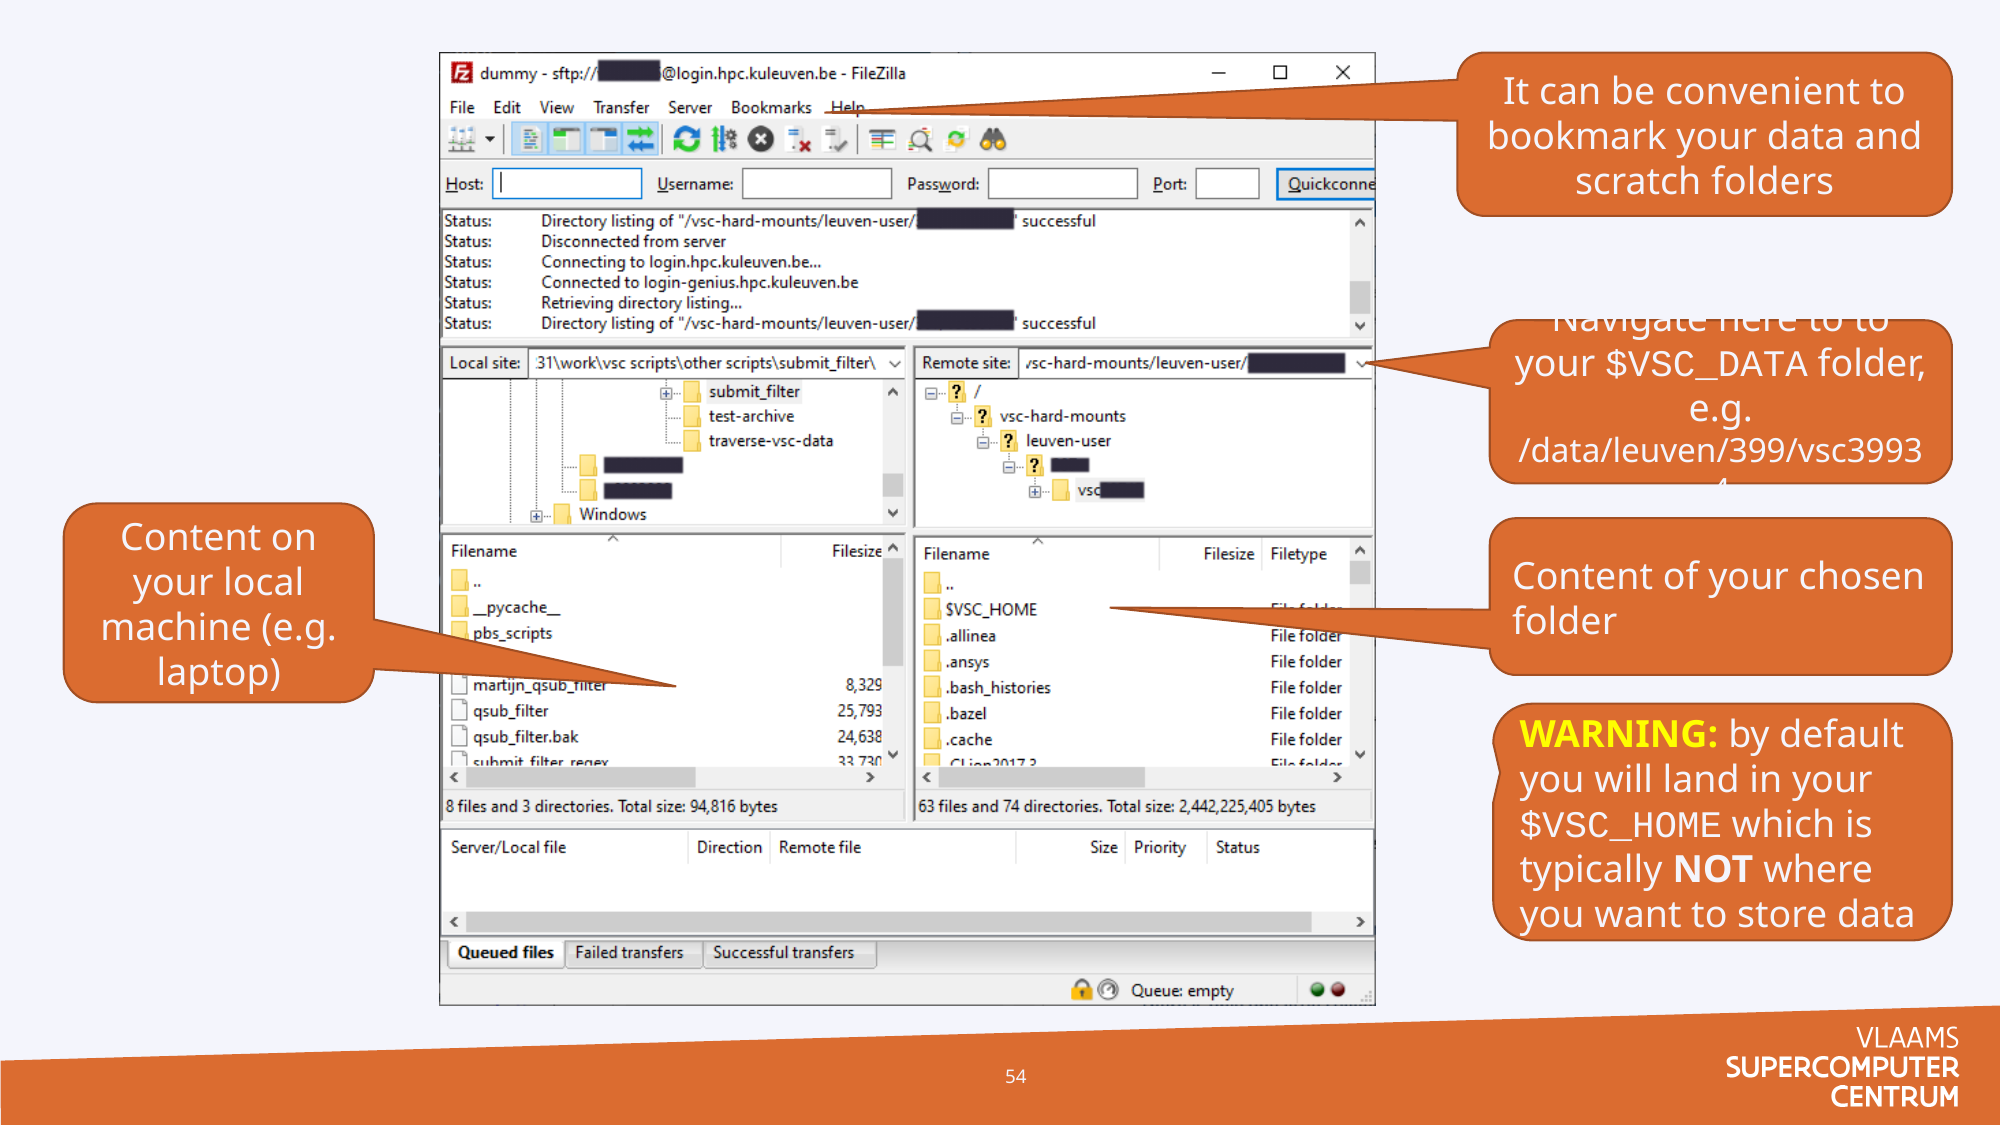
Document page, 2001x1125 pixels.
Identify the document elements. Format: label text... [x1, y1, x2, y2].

text_box Content of your chosen folder [1376, 517, 1953, 676]
picture [1725, 1021, 1960, 1117]
text_box 54 [958, 1047, 1042, 1108]
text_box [439, 52, 1376, 1006]
text_box It can be convenient to bookmark your data and scratch folders [1376, 51, 1954, 217]
text_box Content on your local machine (e.g. laptop) [62, 502, 439, 704]
text_box WARNING: by default you will land in your $VSC_HOME which is typically NOT where you want to store data [1492, 702, 1954, 942]
text_box Navigate here to to your $VSC_DATA folder, e.g. /data/leuven/399/vsc39934 [1376, 319, 1953, 485]
